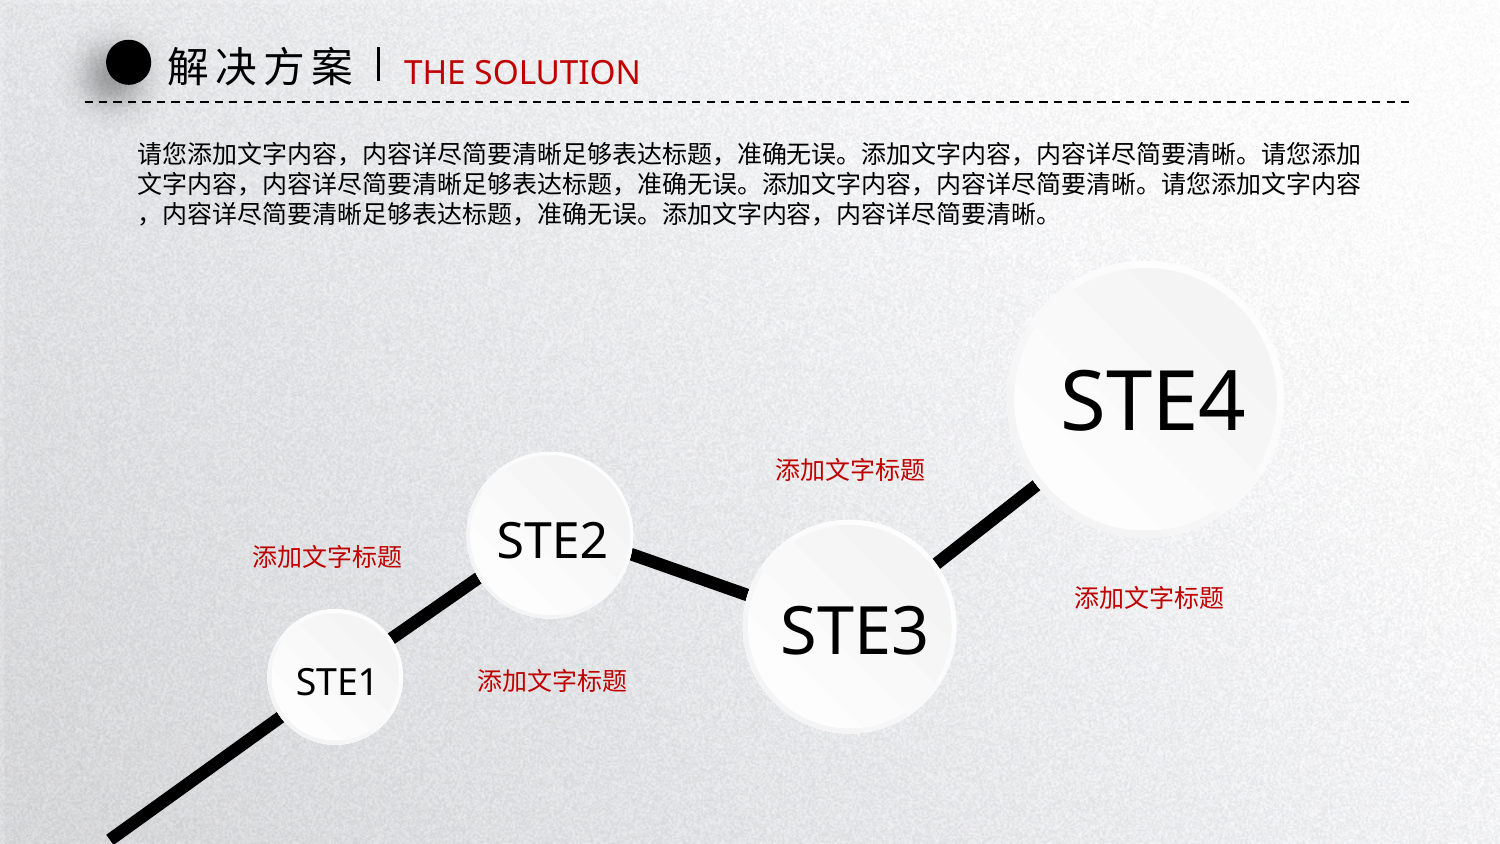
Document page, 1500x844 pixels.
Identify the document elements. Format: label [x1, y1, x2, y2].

text_box [267, 608, 404, 745]
picture [0, 0, 1500, 844]
text_box [742, 519, 957, 734]
text_box [330, 526, 553, 681]
text_box [466, 451, 634, 619]
text_box [552, 526, 737, 632]
text_box [850, 397, 1149, 632]
text_box [109, 679, 333, 841]
text_box [1006, 260, 1285, 538]
